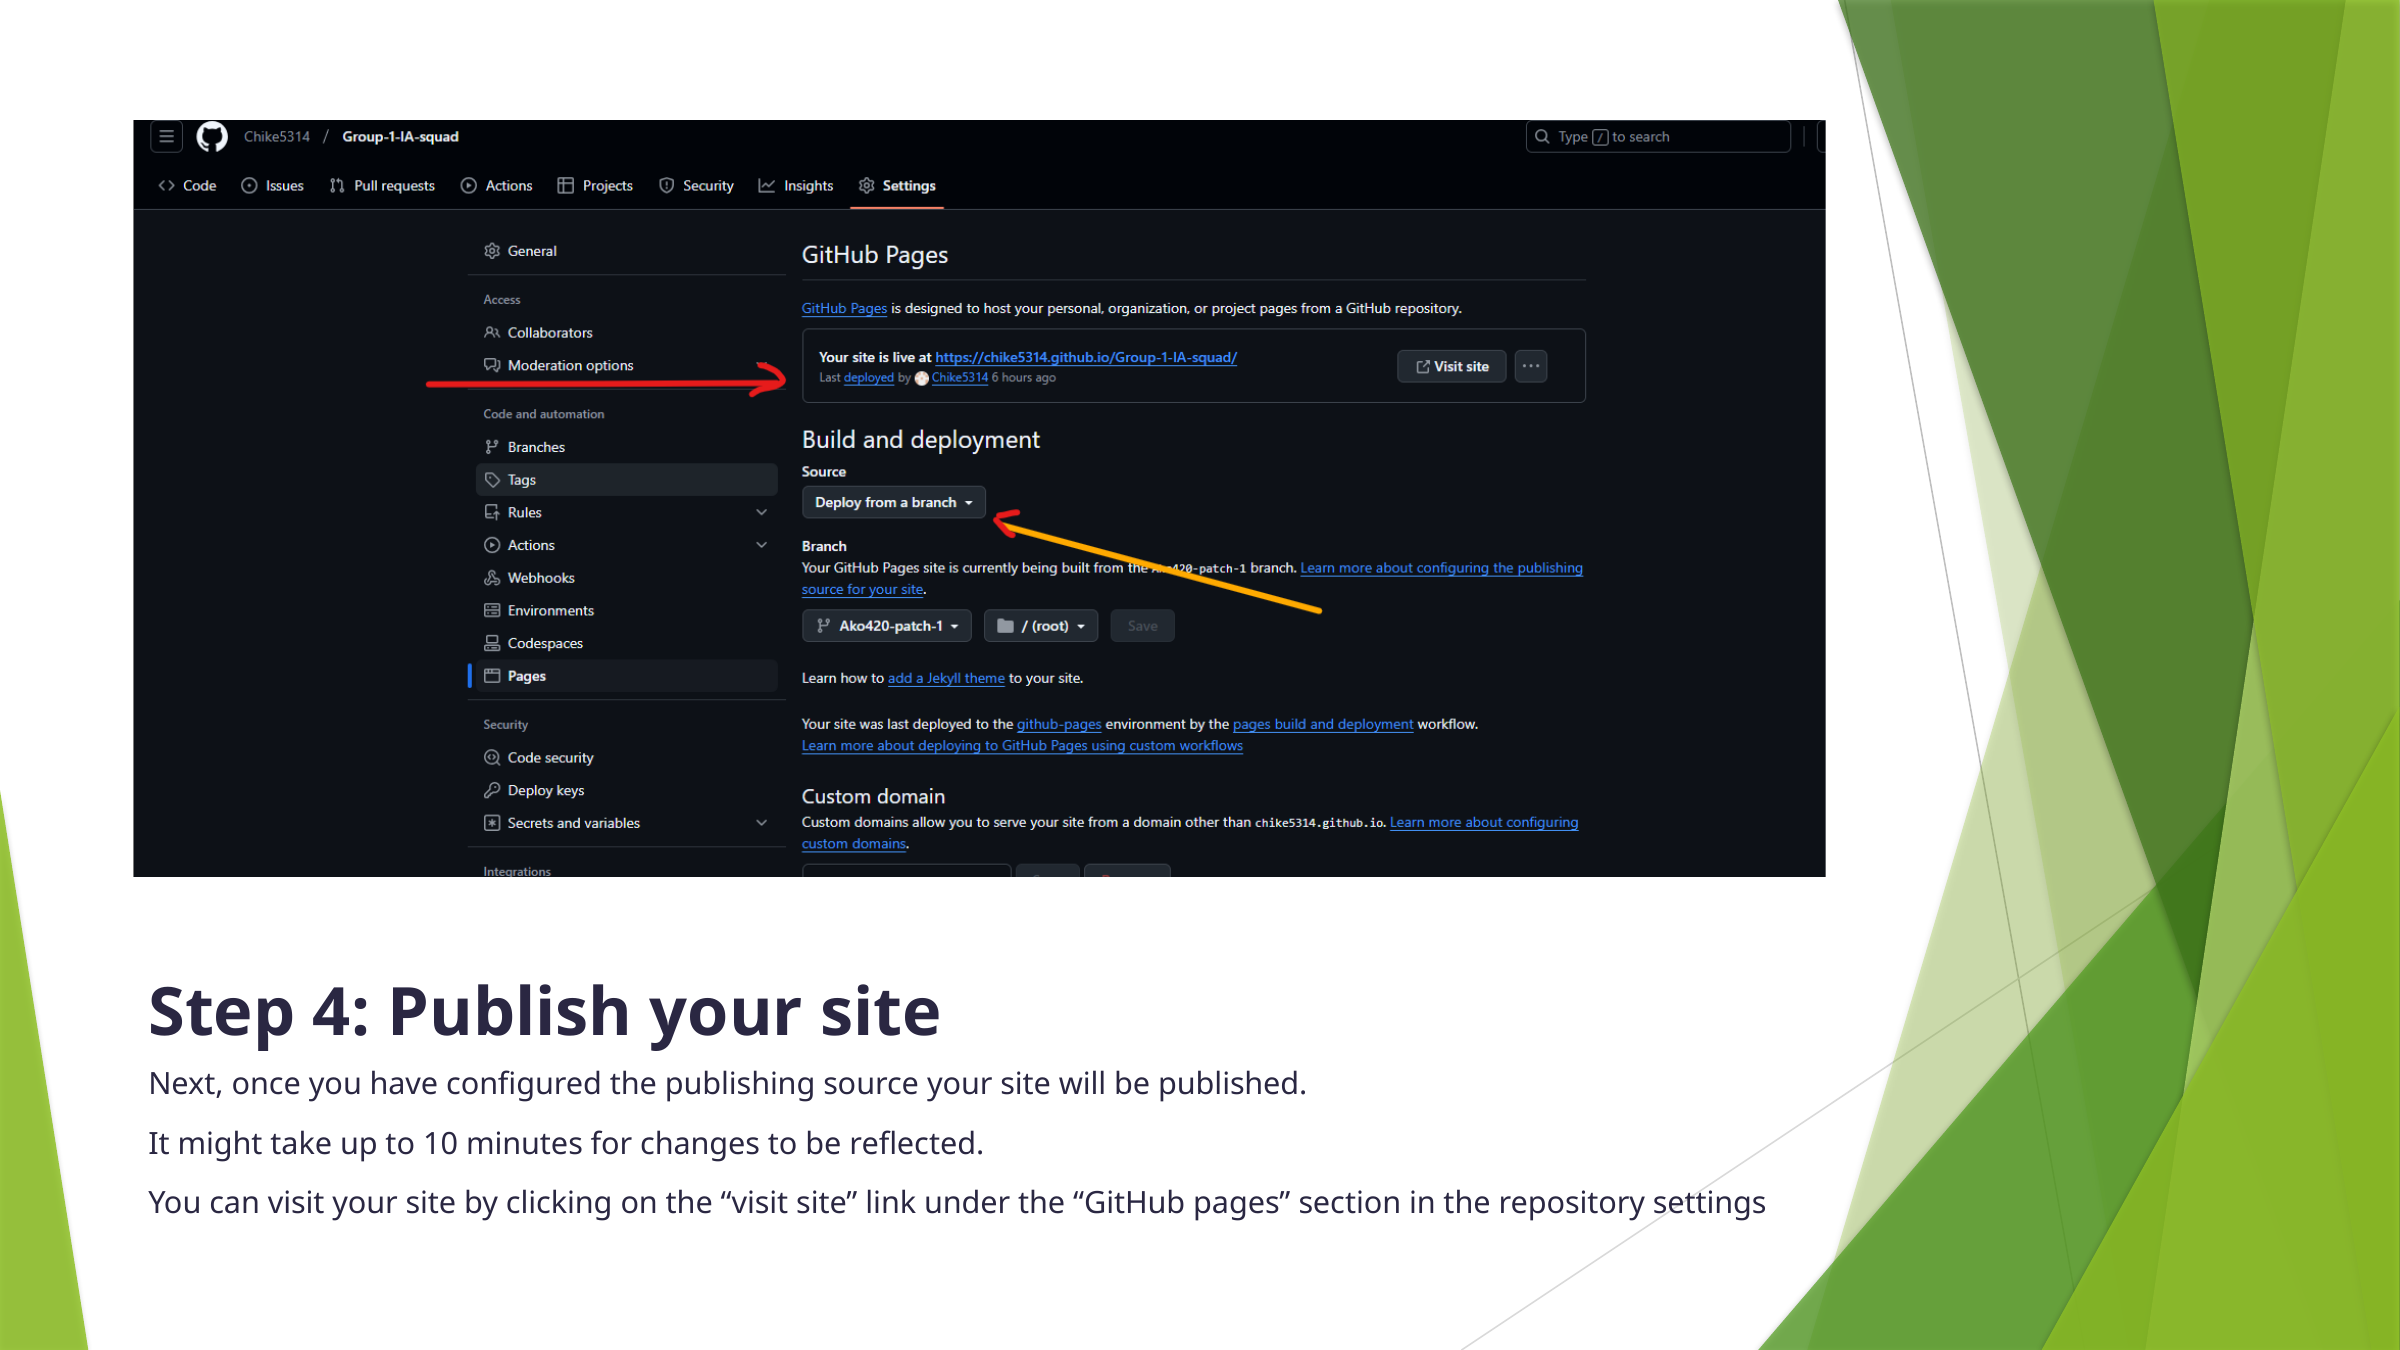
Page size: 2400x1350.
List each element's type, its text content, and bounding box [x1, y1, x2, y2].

list Next, once you have configured the publishing source your site will be published. It might take up to 10 minutes for changes to be reflected. You can visit your site by clicking on the “visit site” link under the “GitHub pages” section in the repository settings [133, 1056, 1826, 1230]
picture [132, 119, 1827, 878]
title Step 4: Publish your site [133, 945, 1826, 1056]
